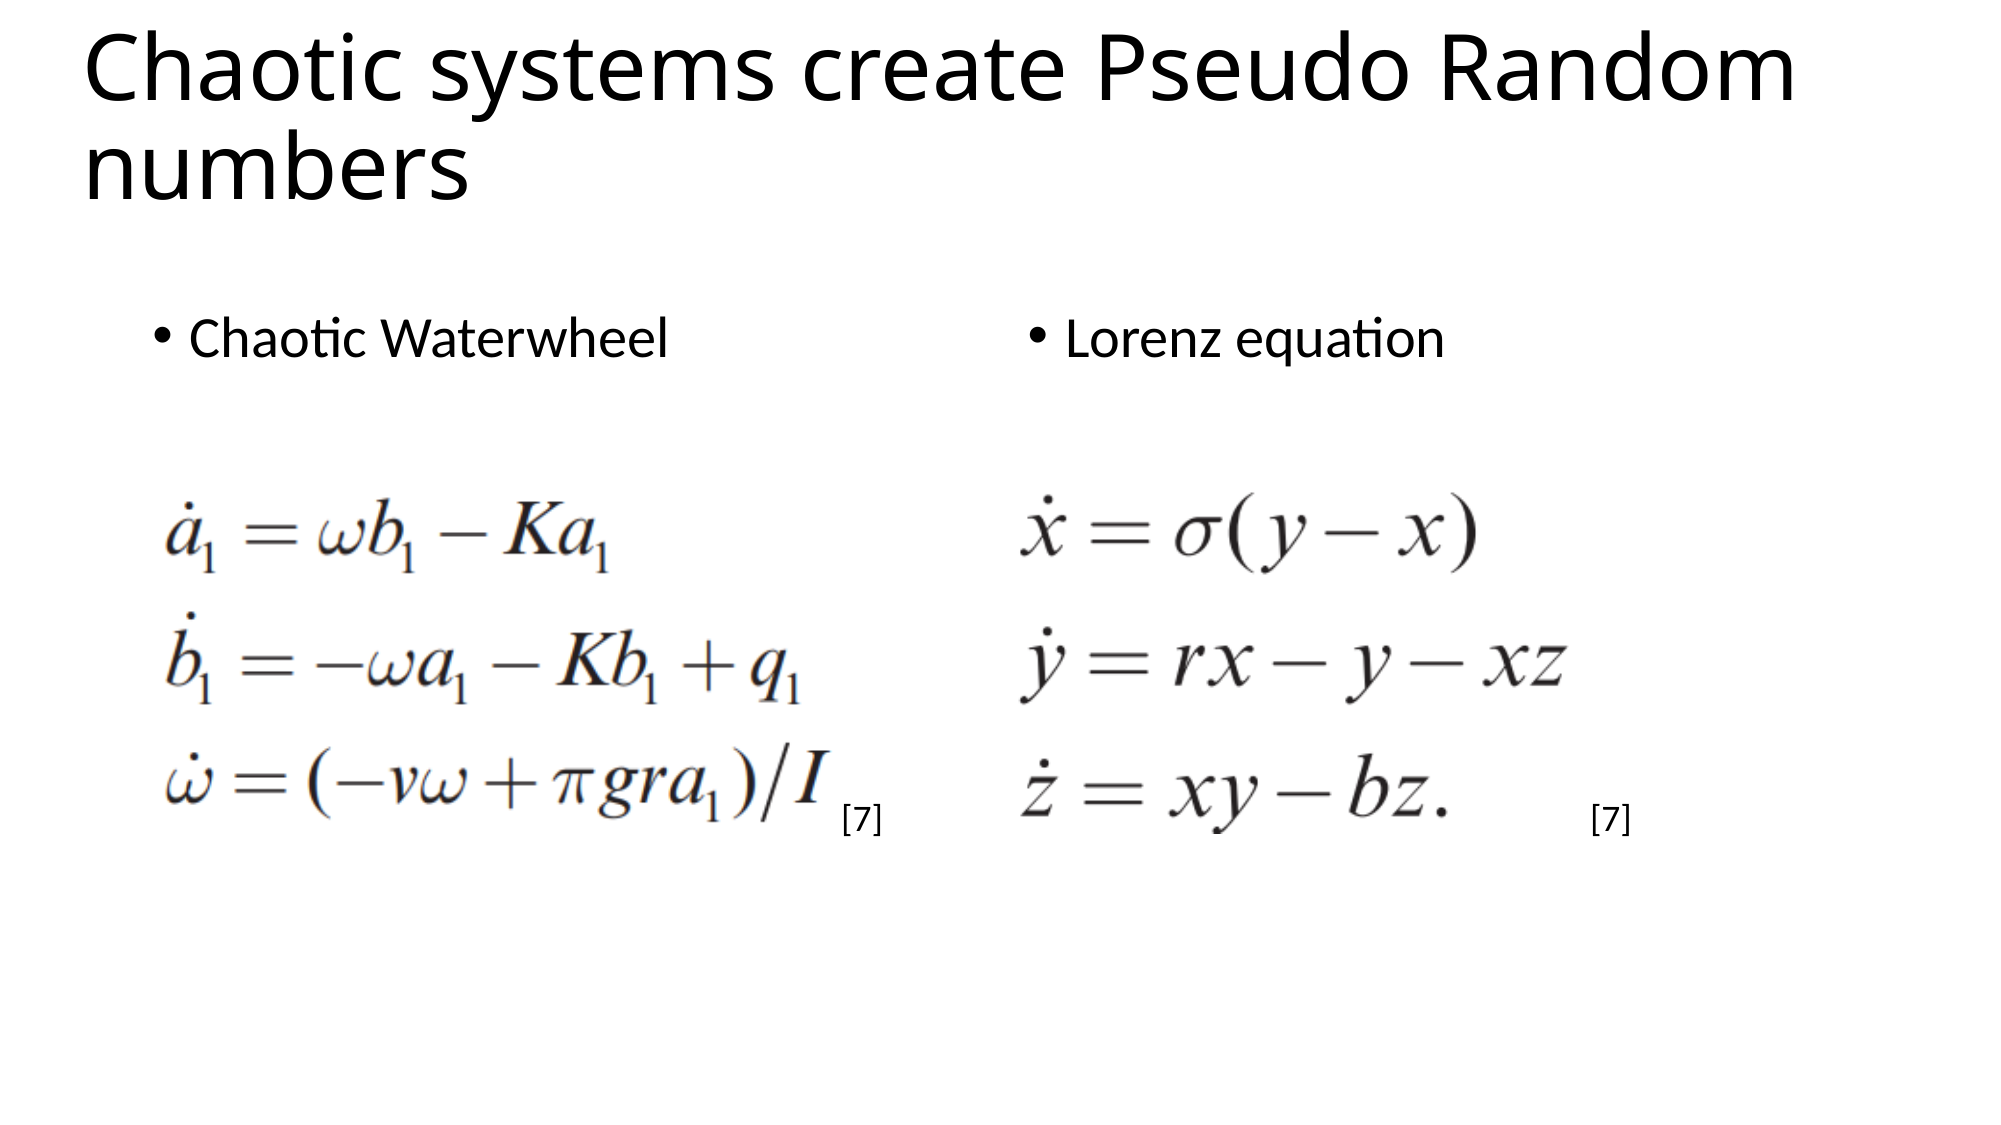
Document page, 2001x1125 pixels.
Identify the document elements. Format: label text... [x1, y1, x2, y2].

list Lorenz equation [7] [1012, 299, 1863, 1014]
list Chaotic Waterwheel [7] [137, 299, 988, 1014]
title Chaotic systems create Pseudo Random numbers [67, 59, 1949, 280]
picture [137, 479, 838, 832]
picture [1012, 479, 1576, 834]
